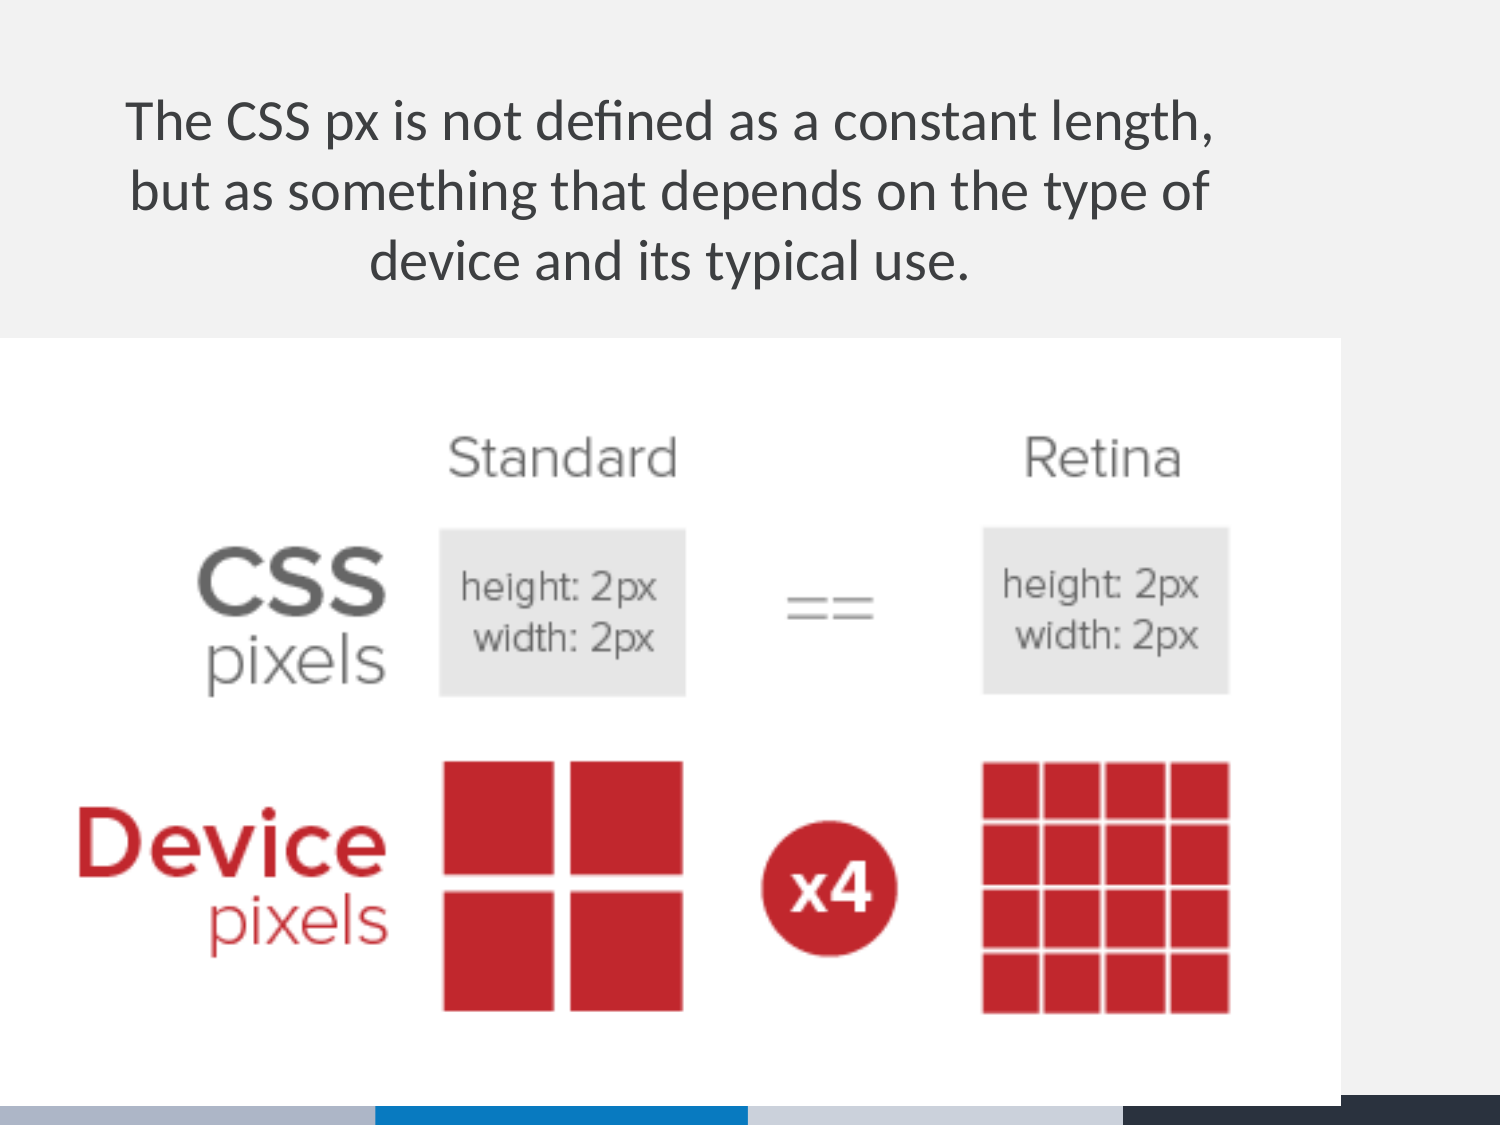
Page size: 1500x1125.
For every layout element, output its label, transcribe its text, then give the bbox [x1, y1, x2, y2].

picture [0, 338, 1341, 1106]
text_box The CSS px is not defined as a constant length, but as something that depends on the type of device and its typical use. [82, 75, 1258, 300]
